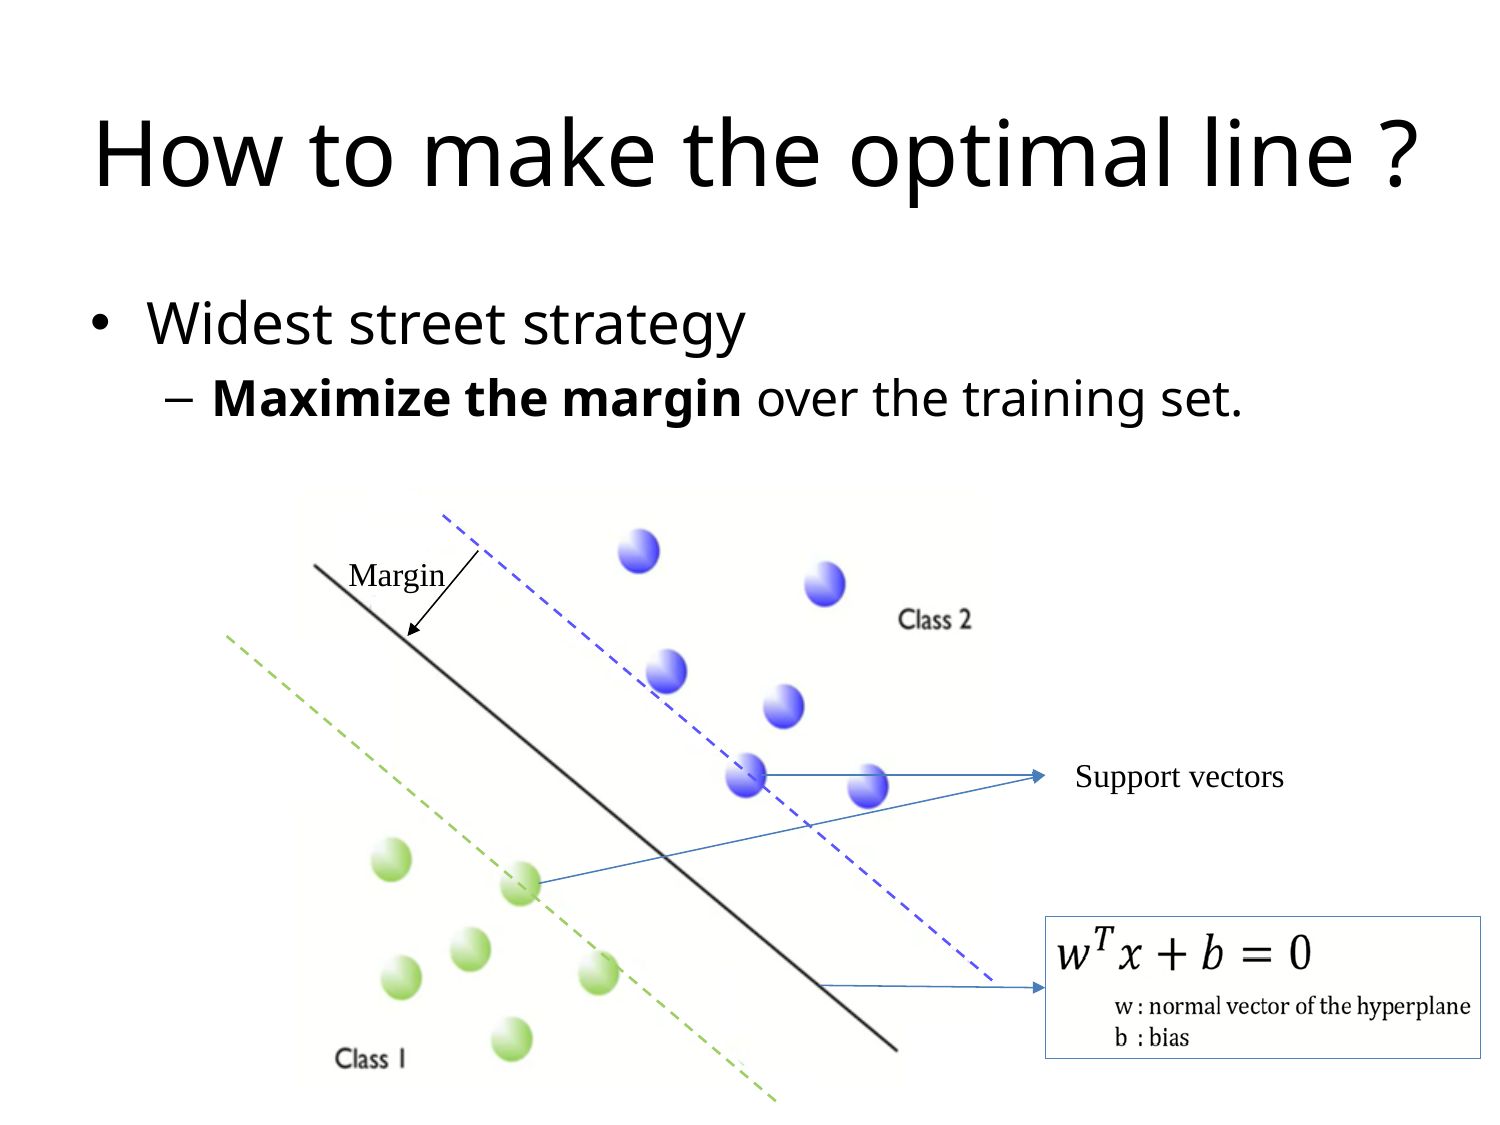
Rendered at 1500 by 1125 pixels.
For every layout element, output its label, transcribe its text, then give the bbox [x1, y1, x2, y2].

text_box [442, 514, 999, 986]
picture [295, 489, 986, 635]
text_box Support vectors [1060, 747, 1301, 802]
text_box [538, 774, 1046, 884]
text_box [407, 550, 479, 637]
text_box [226, 635, 782, 1107]
picture [782, 986, 986, 1095]
title How to make the optimal line ? [53, 56, 1459, 244]
picture [1045, 916, 1481, 1059]
list Widest street strategy Maximize the margin over the training set. [75, 278, 1425, 1111]
